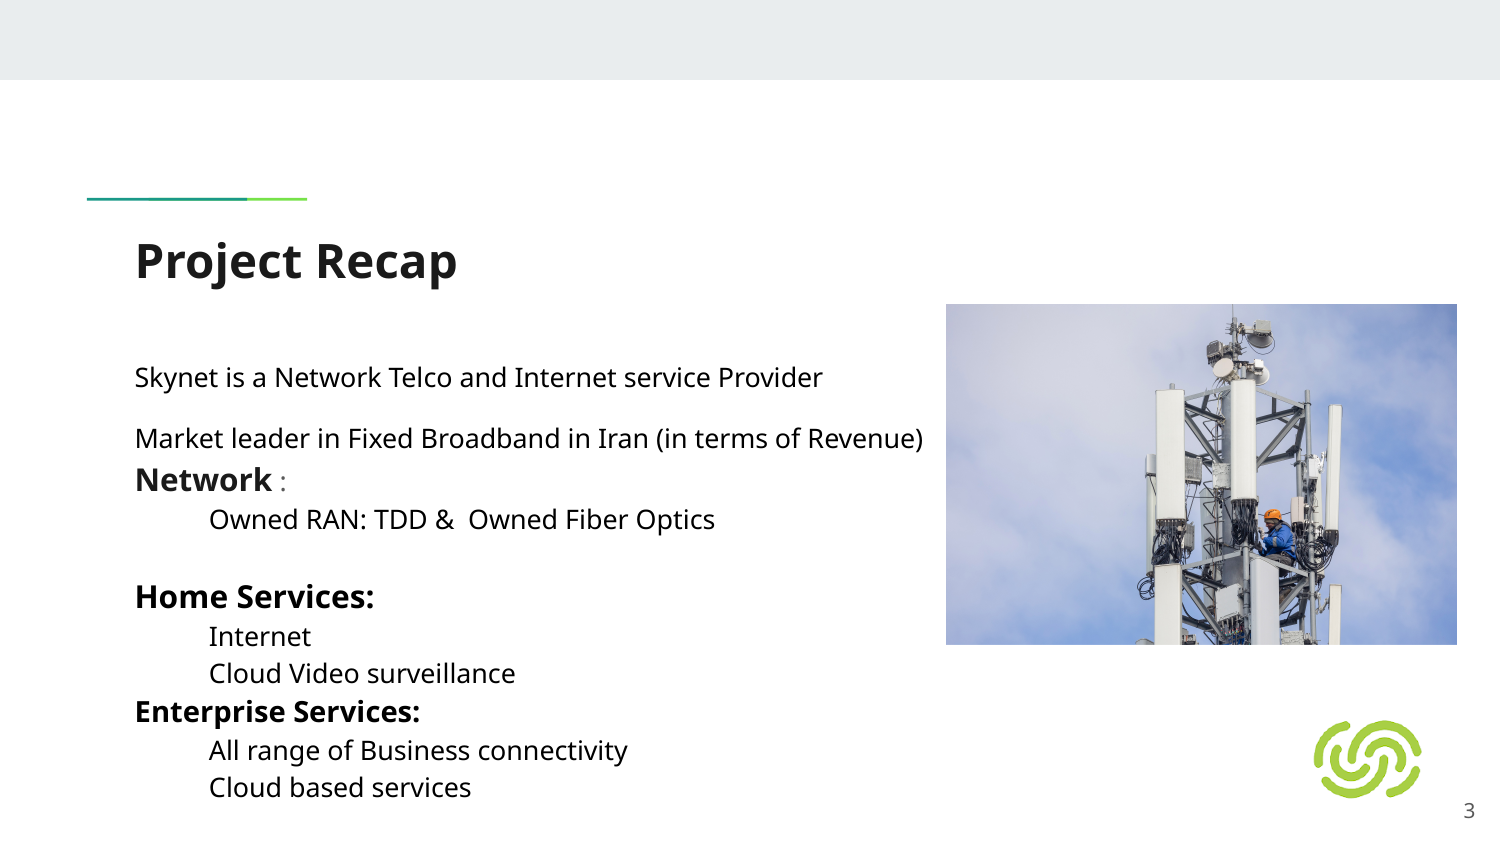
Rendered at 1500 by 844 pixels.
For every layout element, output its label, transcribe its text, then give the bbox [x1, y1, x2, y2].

list Skynet is a Network Telco and Internet service Provider Market leader in Fixed Broadband in Iran (in terms of Revenue) Network : Owned RAN: TDD & Owned Fiber Optics Home Services: Internet Cloud Video surveillance Enterprise Services: All range of Business connectivity Cloud based services [119, 341, 1381, 819]
picture [946, 303, 1458, 645]
title Project Recap [119, 216, 1381, 305]
slide_number ‹#› [1400, 779, 1491, 844]
picture [1381, 707, 1438, 811]
